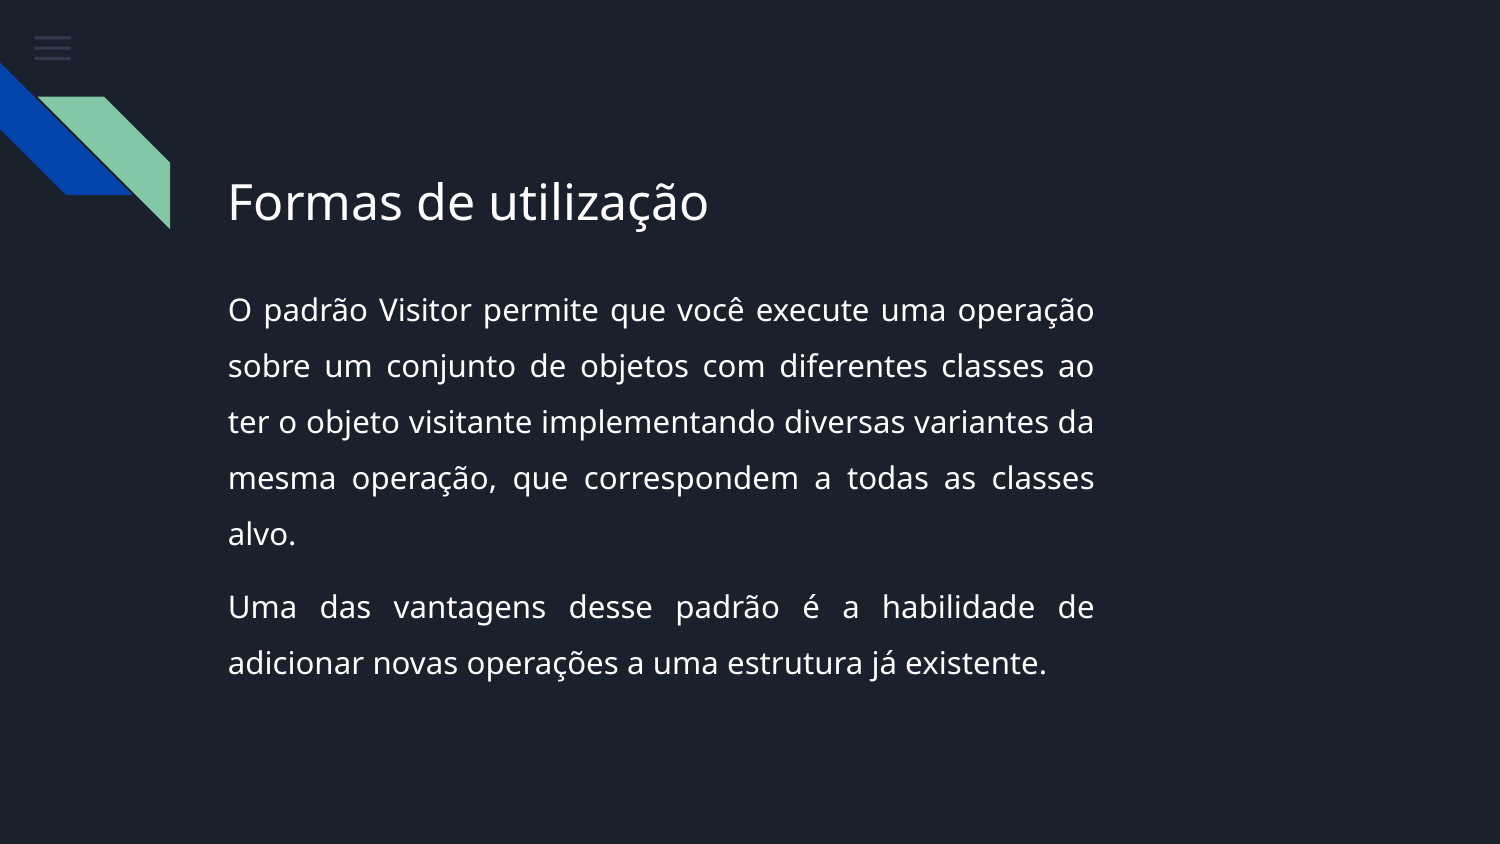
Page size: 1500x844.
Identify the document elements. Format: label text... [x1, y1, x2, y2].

text_box O padrão Visitor permite que você execute uma operação sobre um conjunto de objetos com diferentes classes ao ter o objeto visitante implementando diversas variantes da mesma operação, que correspondem a todas as classes alvo. Uma das vantagens desse padrão é a habilidade de adicionar novas operações a uma estrutura já existente. [212, 256, 1111, 696]
title Formas de utilização [212, 125, 1368, 245]
